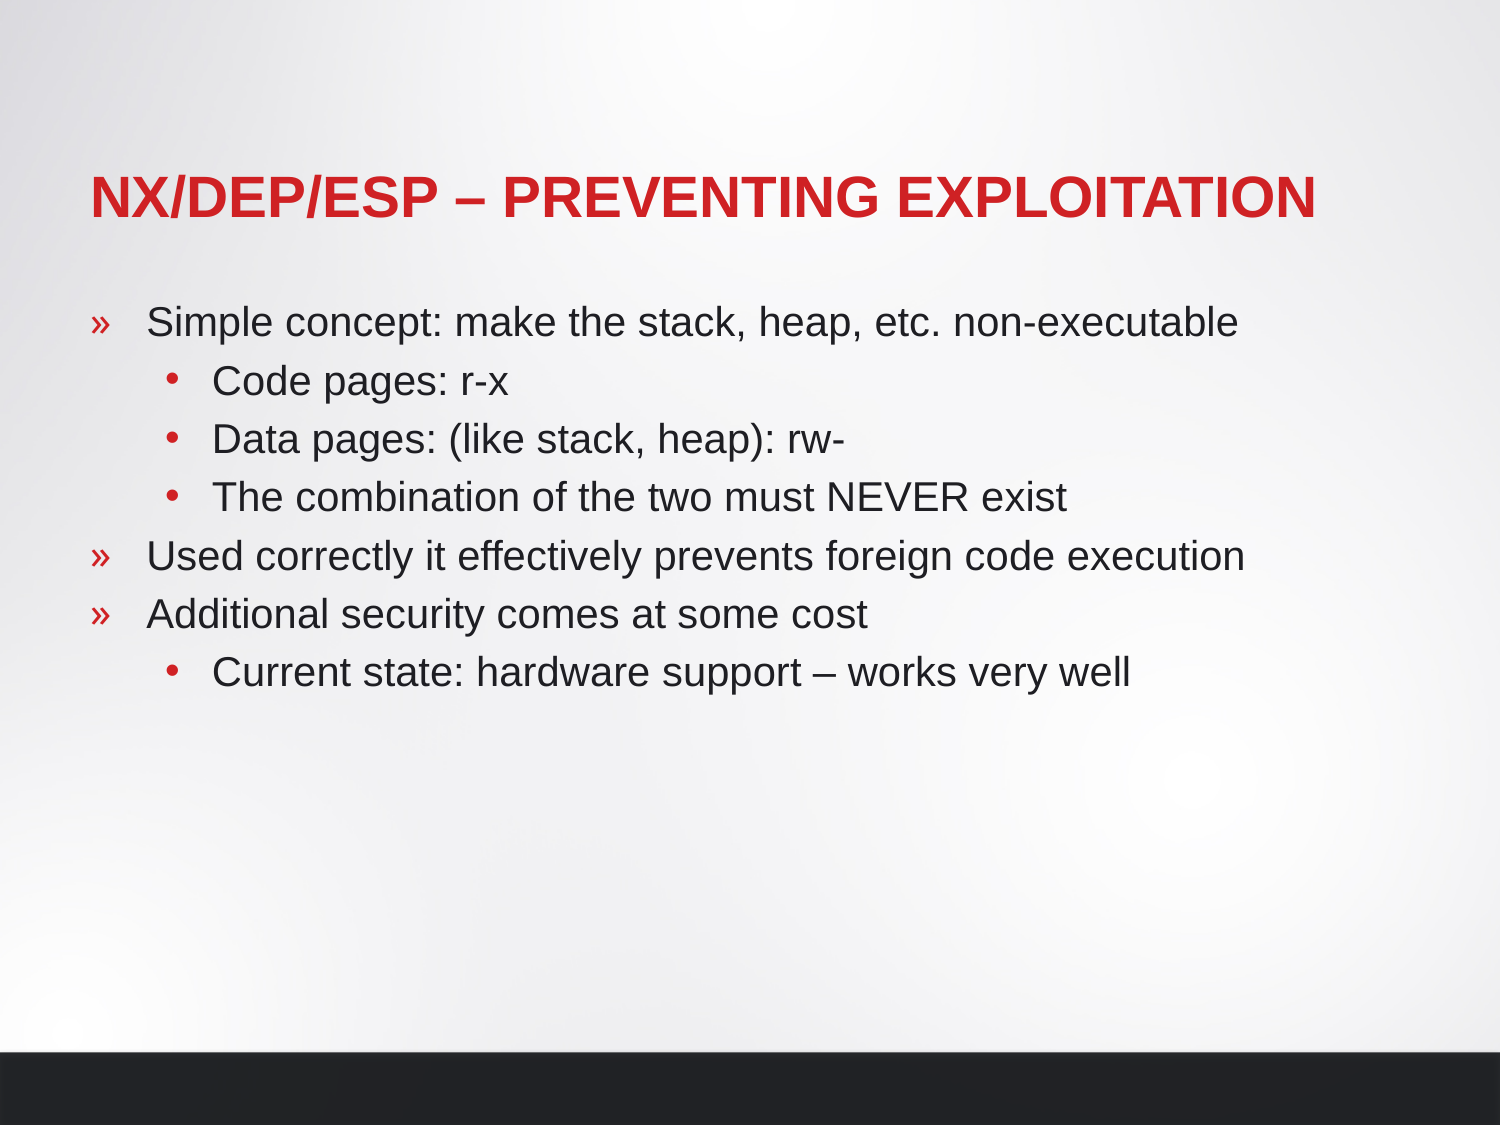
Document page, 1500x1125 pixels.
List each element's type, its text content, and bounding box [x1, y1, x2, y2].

picture [0, 0, 1500, 1052]
title NX/DEP/ESP – Preventing exploitation [75, 150, 1425, 237]
list Simple concept: make the stack, heap, etc. non-executable Code pages: r-x Data pages: (like stack, heap): rw- The combination of the two must NEVER exist Used correctly it effectively prevents foreign code execution Additional security comes at some cost Current state: hardware support – works very well [75, 287, 1425, 1005]
